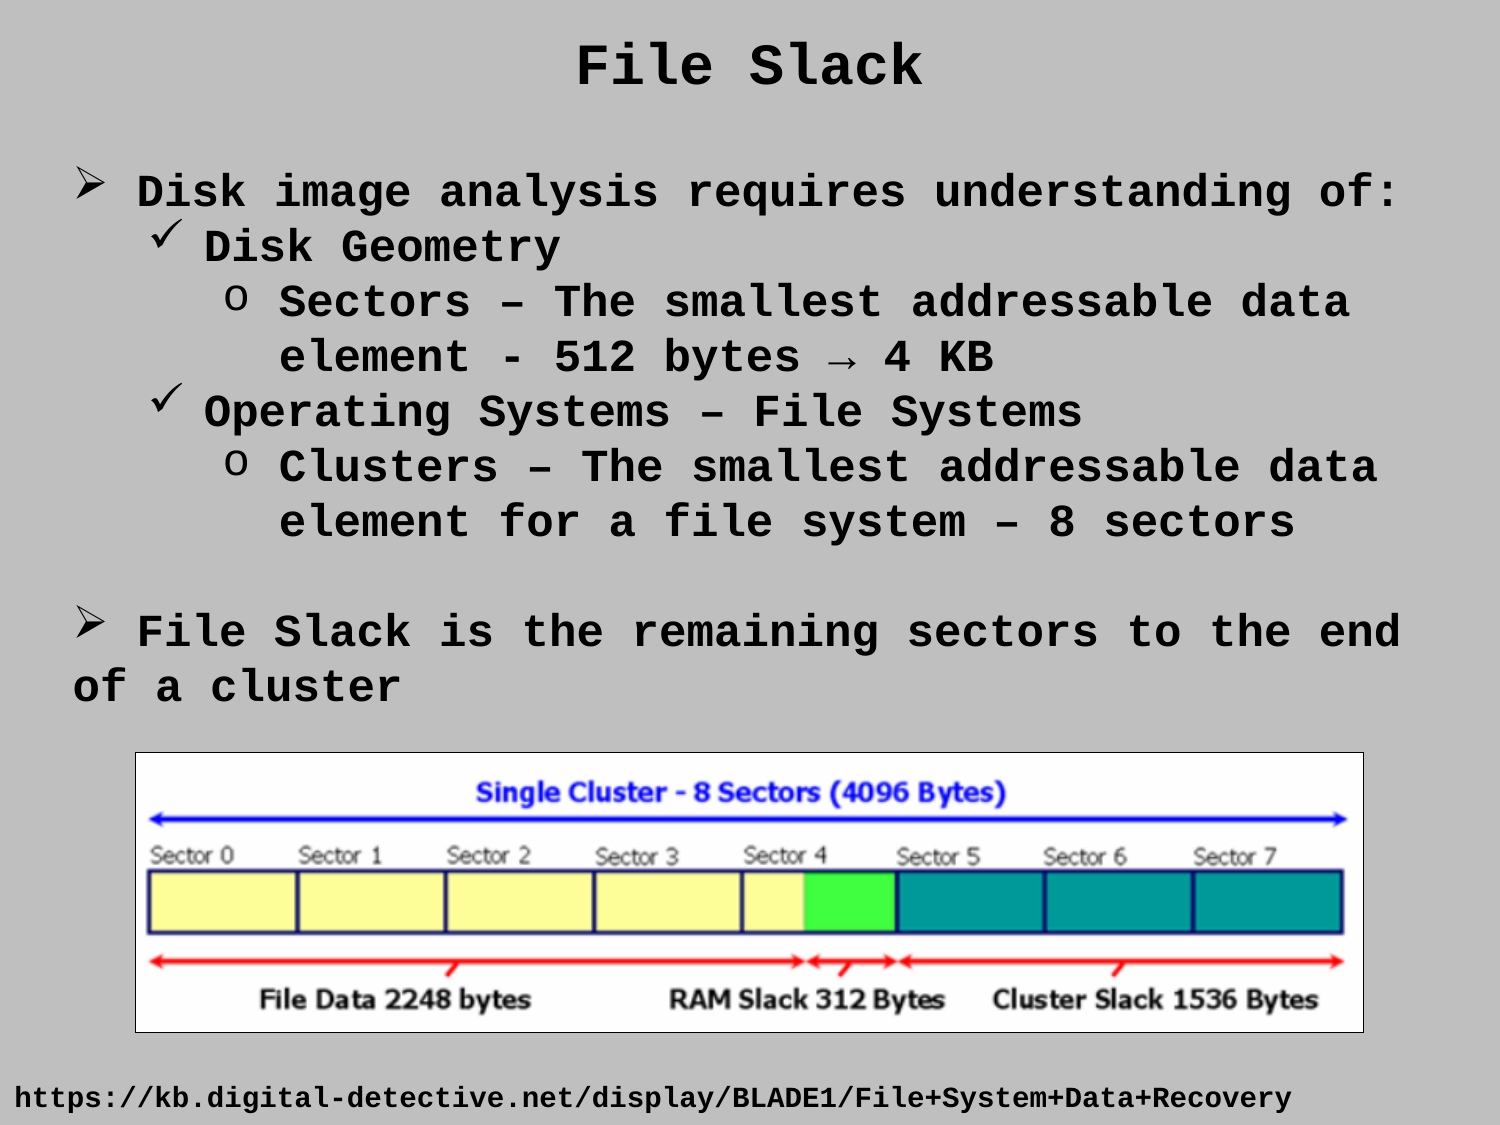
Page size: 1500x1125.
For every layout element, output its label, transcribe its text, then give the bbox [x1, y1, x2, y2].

text_box https://kb.digital-detective.net/display/BLADE1/File+System+Data+Recovery [0, 1071, 1334, 1122]
text_box File Slack [316, 15, 1184, 106]
text_box Disk image analysis requires understanding of: Disk Geometry Sectors – The smallest addressable data element - 512 bytes → 4 KB Operating Systems – File Systems Clusters – The smallest addressable data element for a file system – 8 sectors File Slack is the remaining sectors to the end of a cluster [57, 153, 1482, 723]
picture [135, 752, 1365, 1033]
